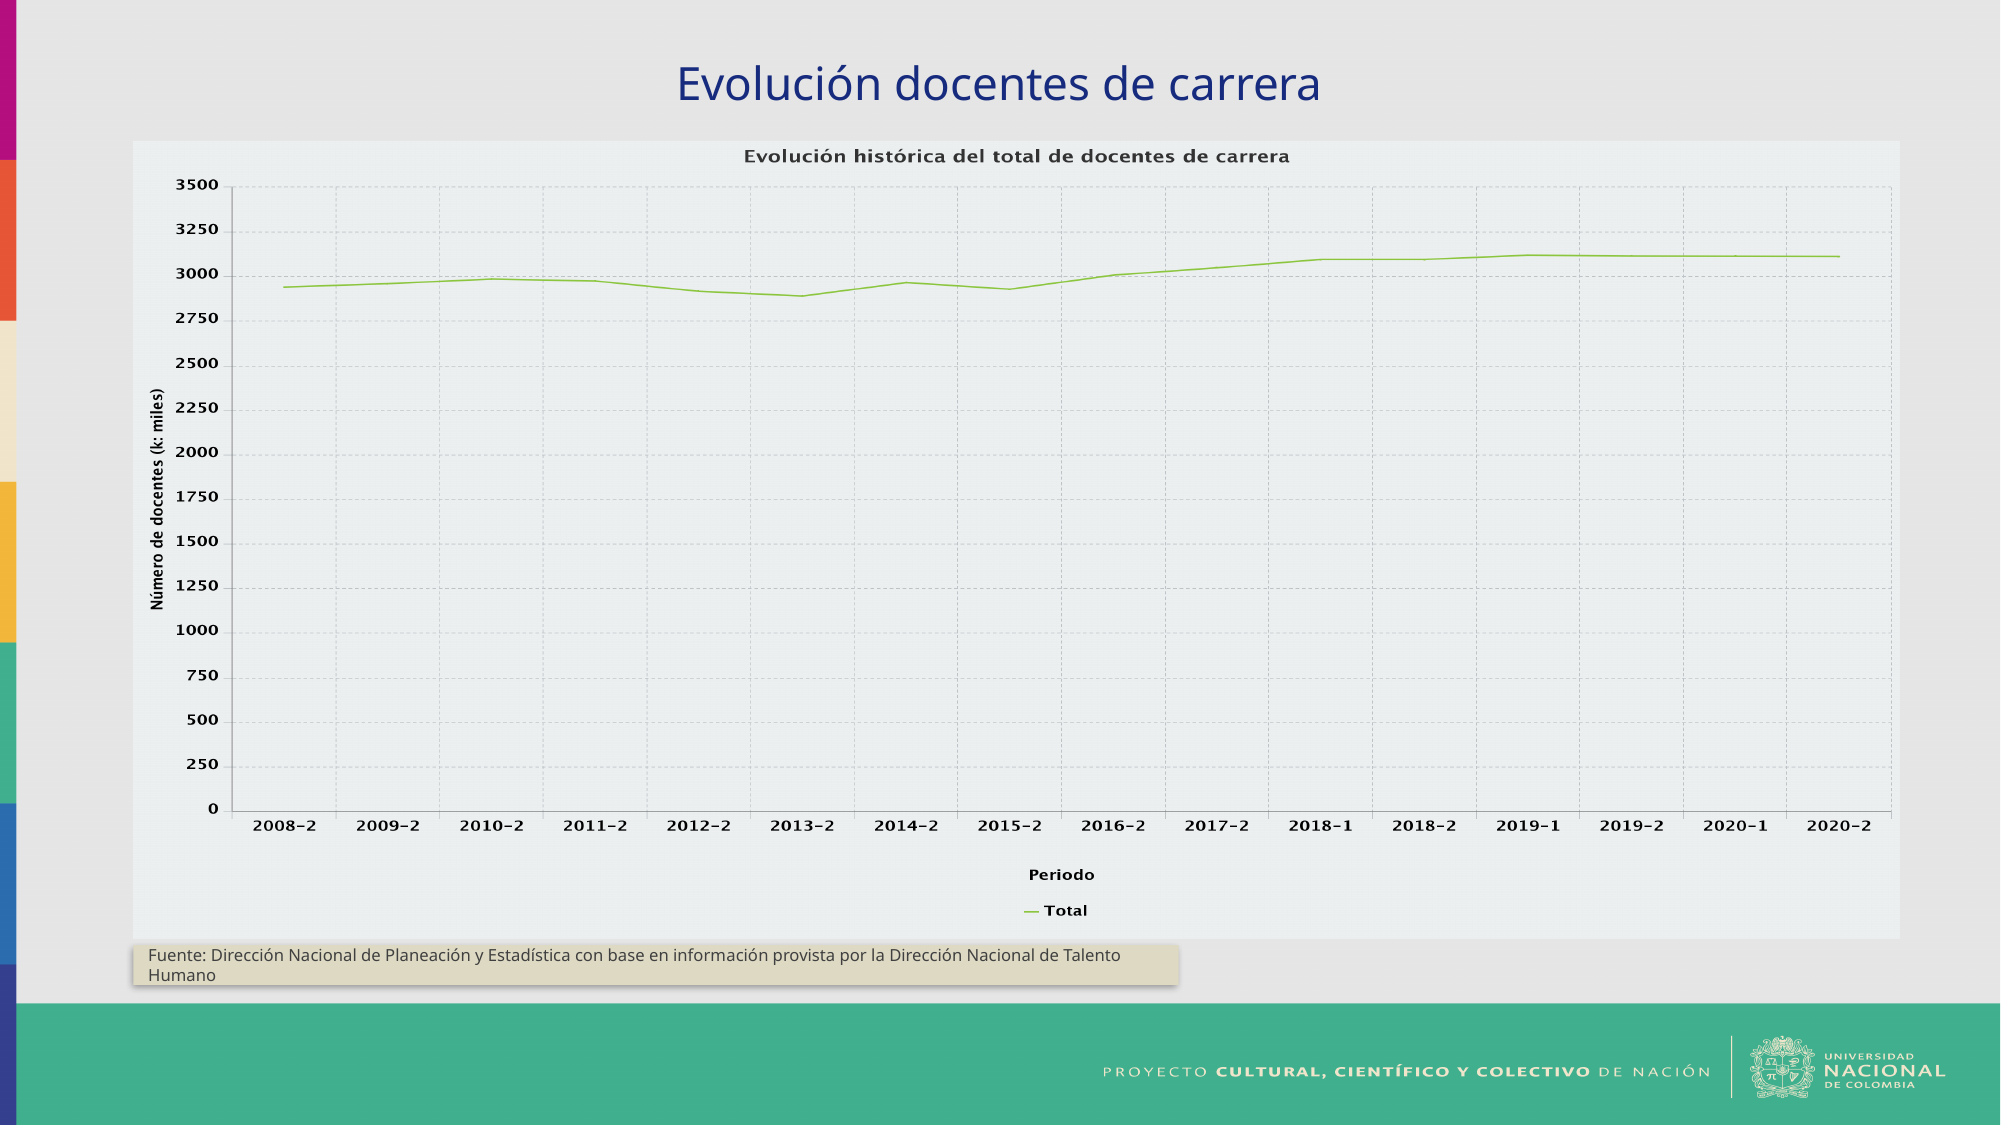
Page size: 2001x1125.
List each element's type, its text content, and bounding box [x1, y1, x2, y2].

text_box Evolución docentes de carrera [8, 50, 1991, 115]
picture [0, 0, 2001, 1125]
text_box Fuente: Dirección Nacional de Planeación y Estadística con base en información provista por la Dirección Nacional de Talento Humano [133, 948, 1180, 986]
